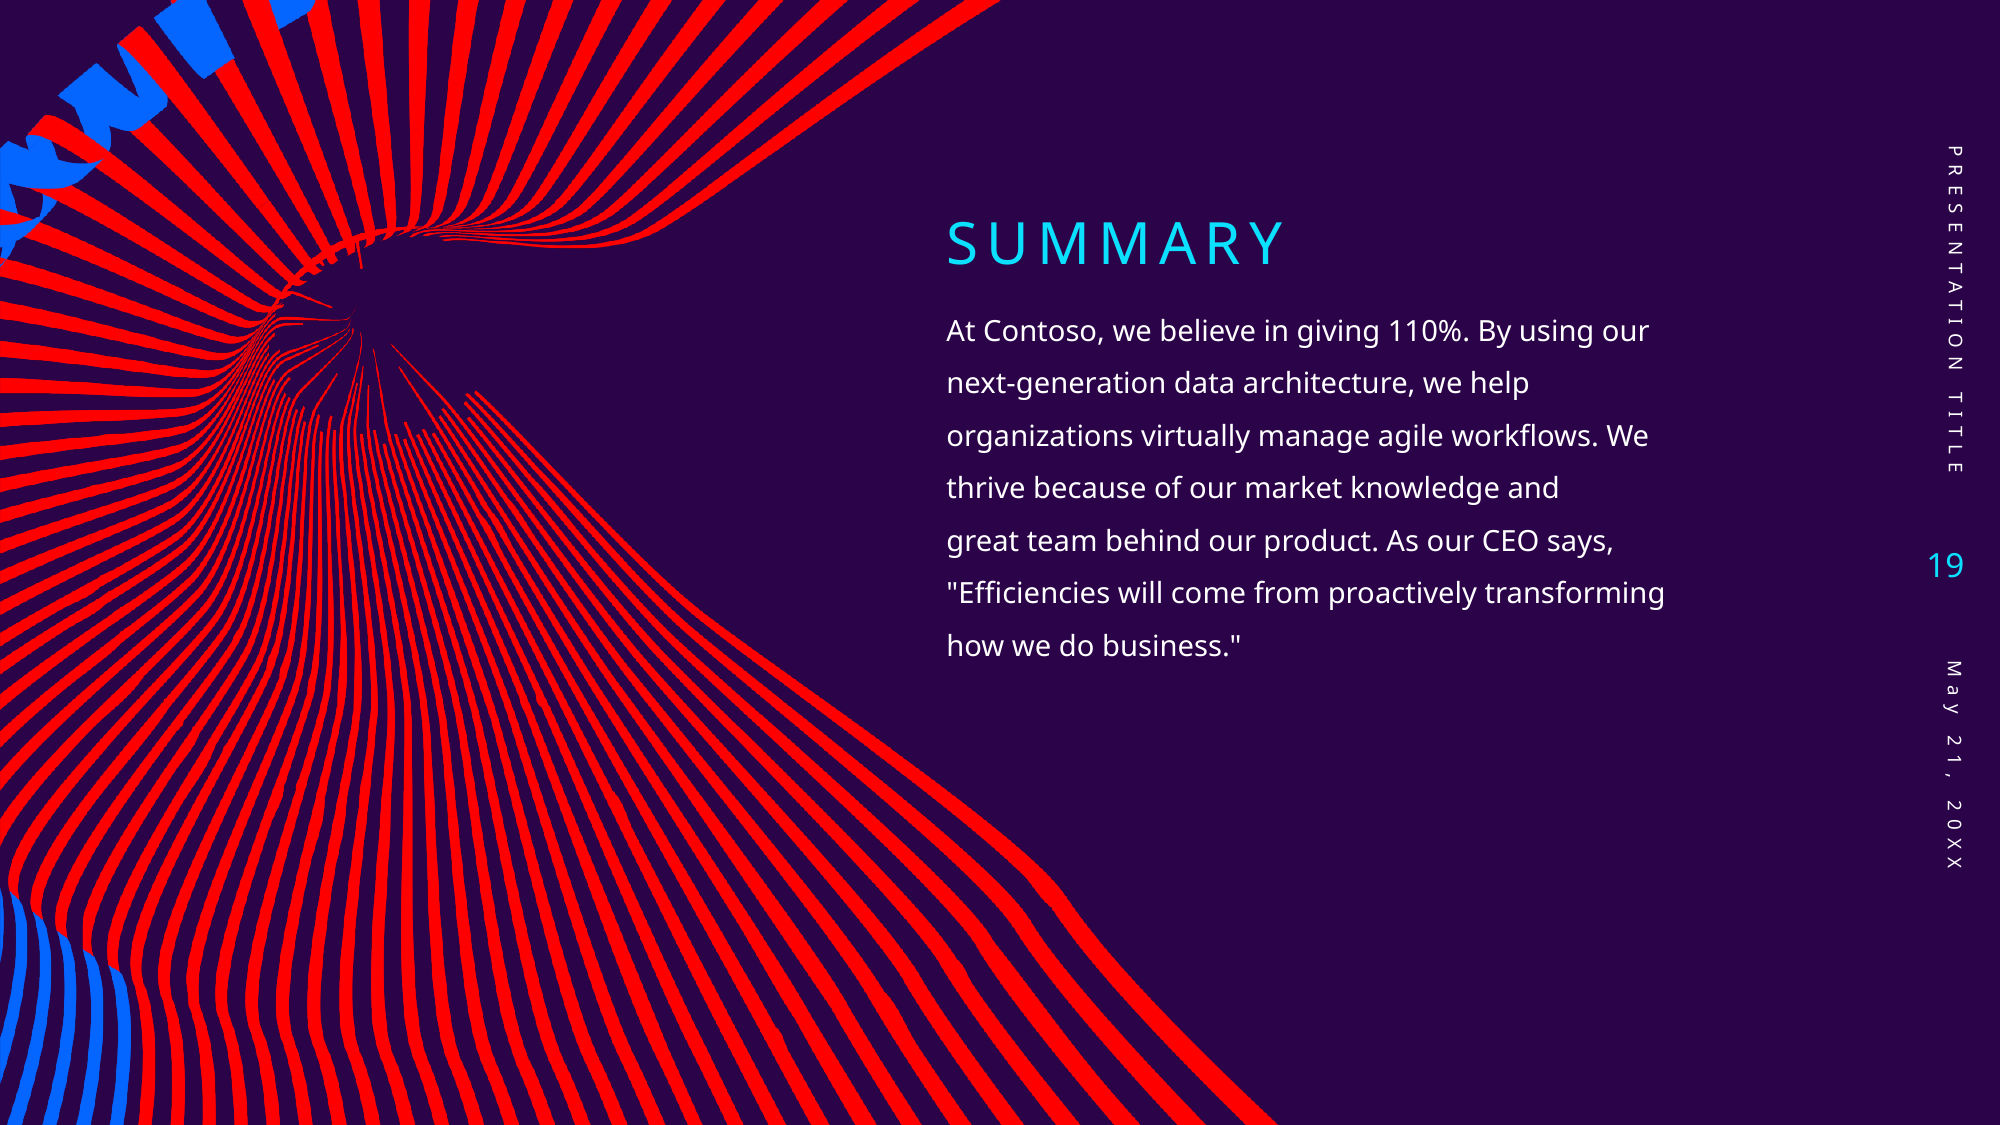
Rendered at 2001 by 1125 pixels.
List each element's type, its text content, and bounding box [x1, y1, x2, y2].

footer PRESENTATION TITLE [1926, 33, 1987, 489]
picture [0, 0, 2000, 1125]
slide_number 19 [1889, 519, 1980, 615]
list At Contoso, we believe in giving 110%. By using our next-generation data architecture, we help organizations virtually manage agile workflows. We thrive because of our market knowledge and great team behind our product. As our CEO says, "Efficiencies will come from proactively transforming how we do business."​ [931, 287, 1729, 684]
title Summary [931, 206, 1773, 288]
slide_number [1925, 645, 1986, 1080]
